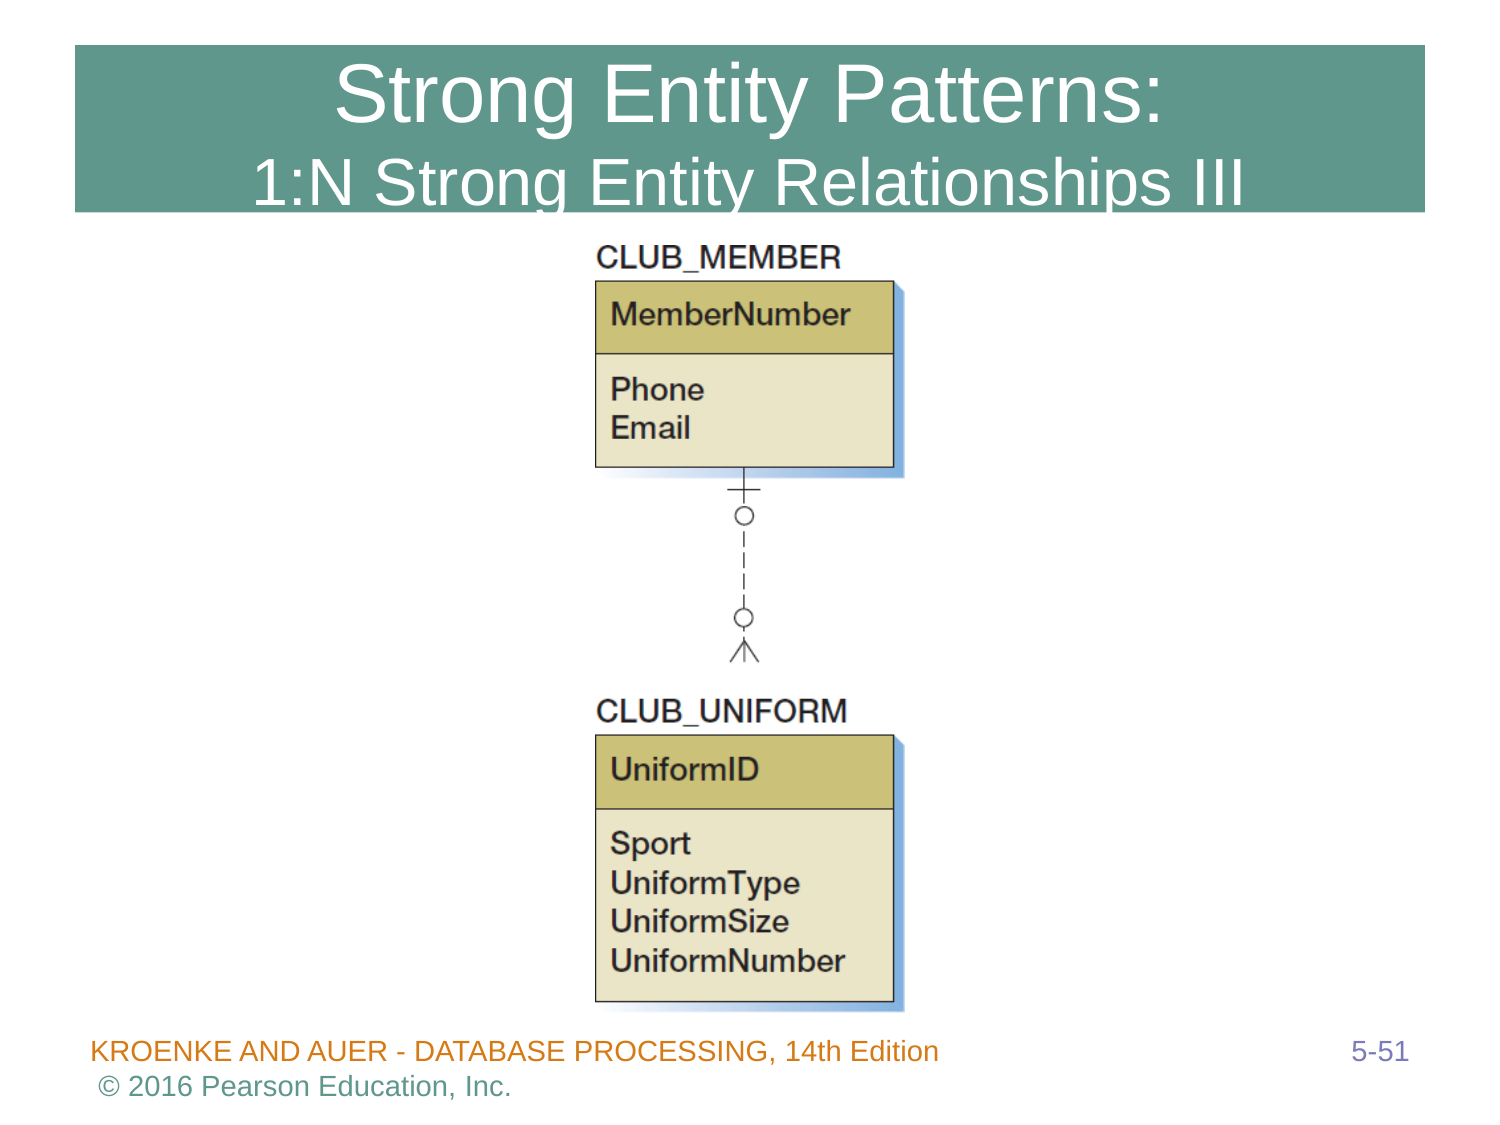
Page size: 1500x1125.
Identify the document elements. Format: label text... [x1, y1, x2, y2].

slide_number 5-51 [1074, 1024, 1426, 1103]
picture [595, 245, 905, 1013]
footer KROENKE AND AUER - DATABASE PROCESSING, 14th Edition © 2016 Pearson Education, Inc. [74, 1024, 963, 1104]
title Strong Entity Patterns: 1:N Strong Entity Relationships III [74, 44, 1426, 213]
